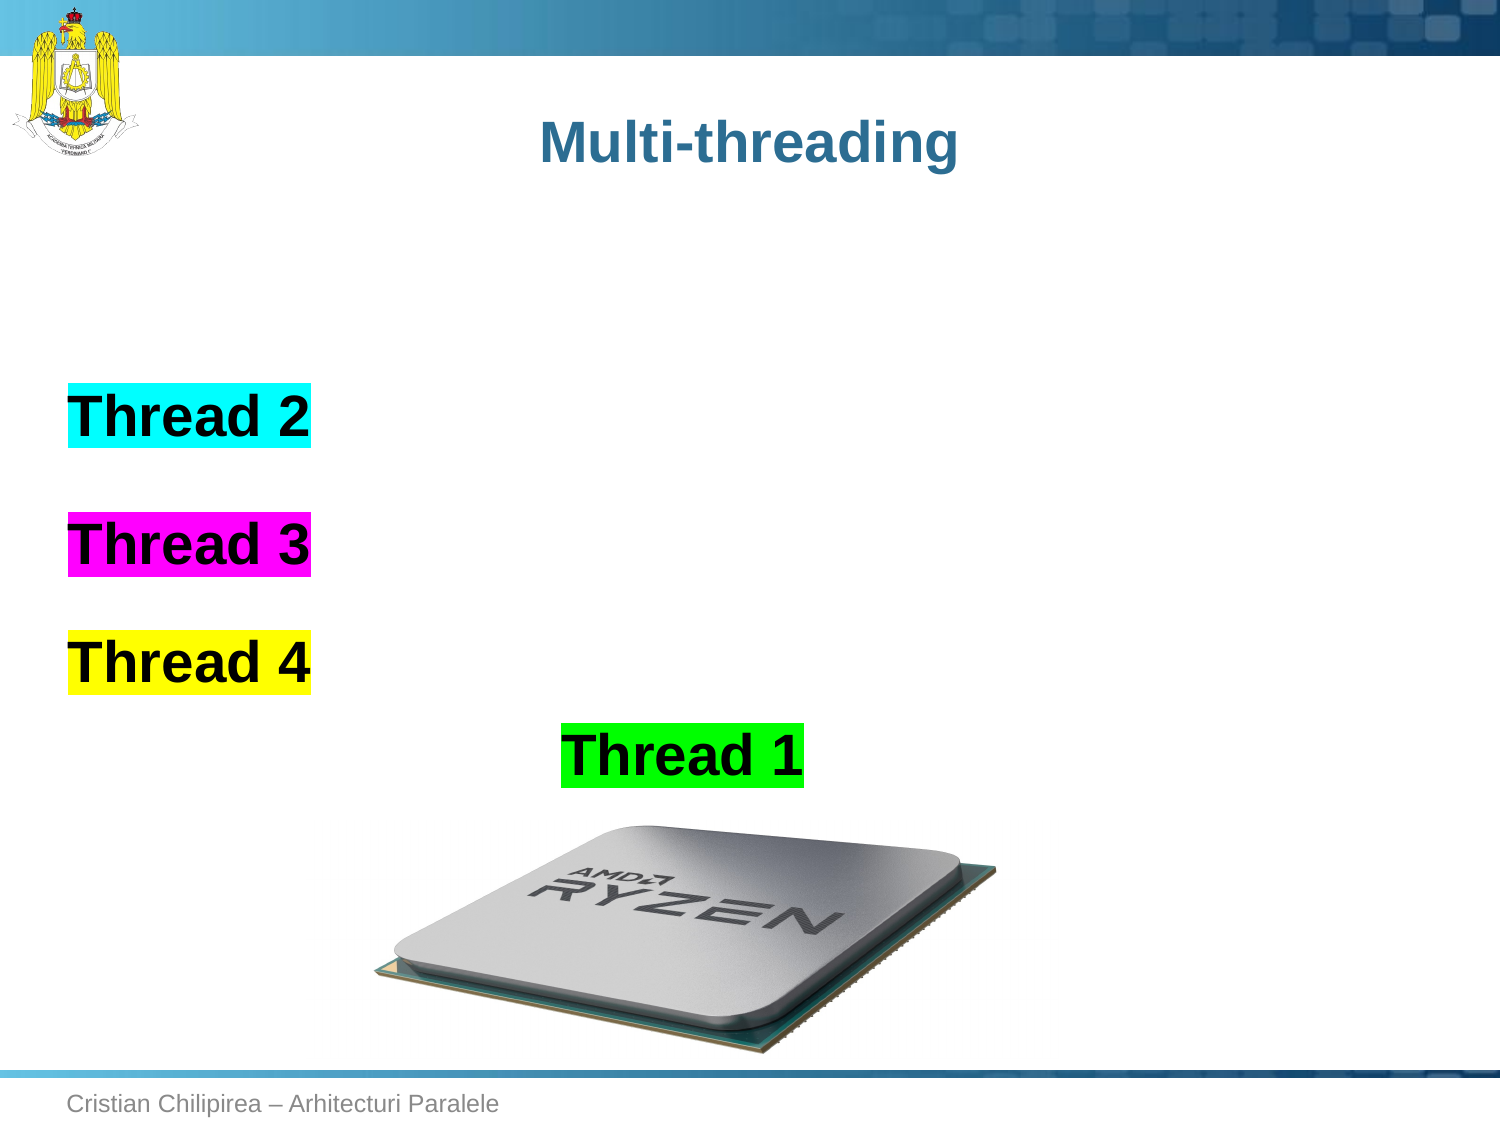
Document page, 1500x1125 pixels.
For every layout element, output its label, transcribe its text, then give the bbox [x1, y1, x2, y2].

text_box Thread 2 [53, 370, 326, 456]
picture [0, 0, 1500, 156]
text_box Thread 4 [53, 617, 326, 702]
picture [0, 1070, 1500, 1078]
footer Cristian Chilipirea – Arhitecturi Paralele [51, 1083, 1157, 1125]
title Multi-threading [51, 102, 1449, 178]
picture [305, 820, 1060, 1059]
text_box Thread 1 [546, 710, 819, 795]
text_box Thread 3 [53, 499, 326, 584]
